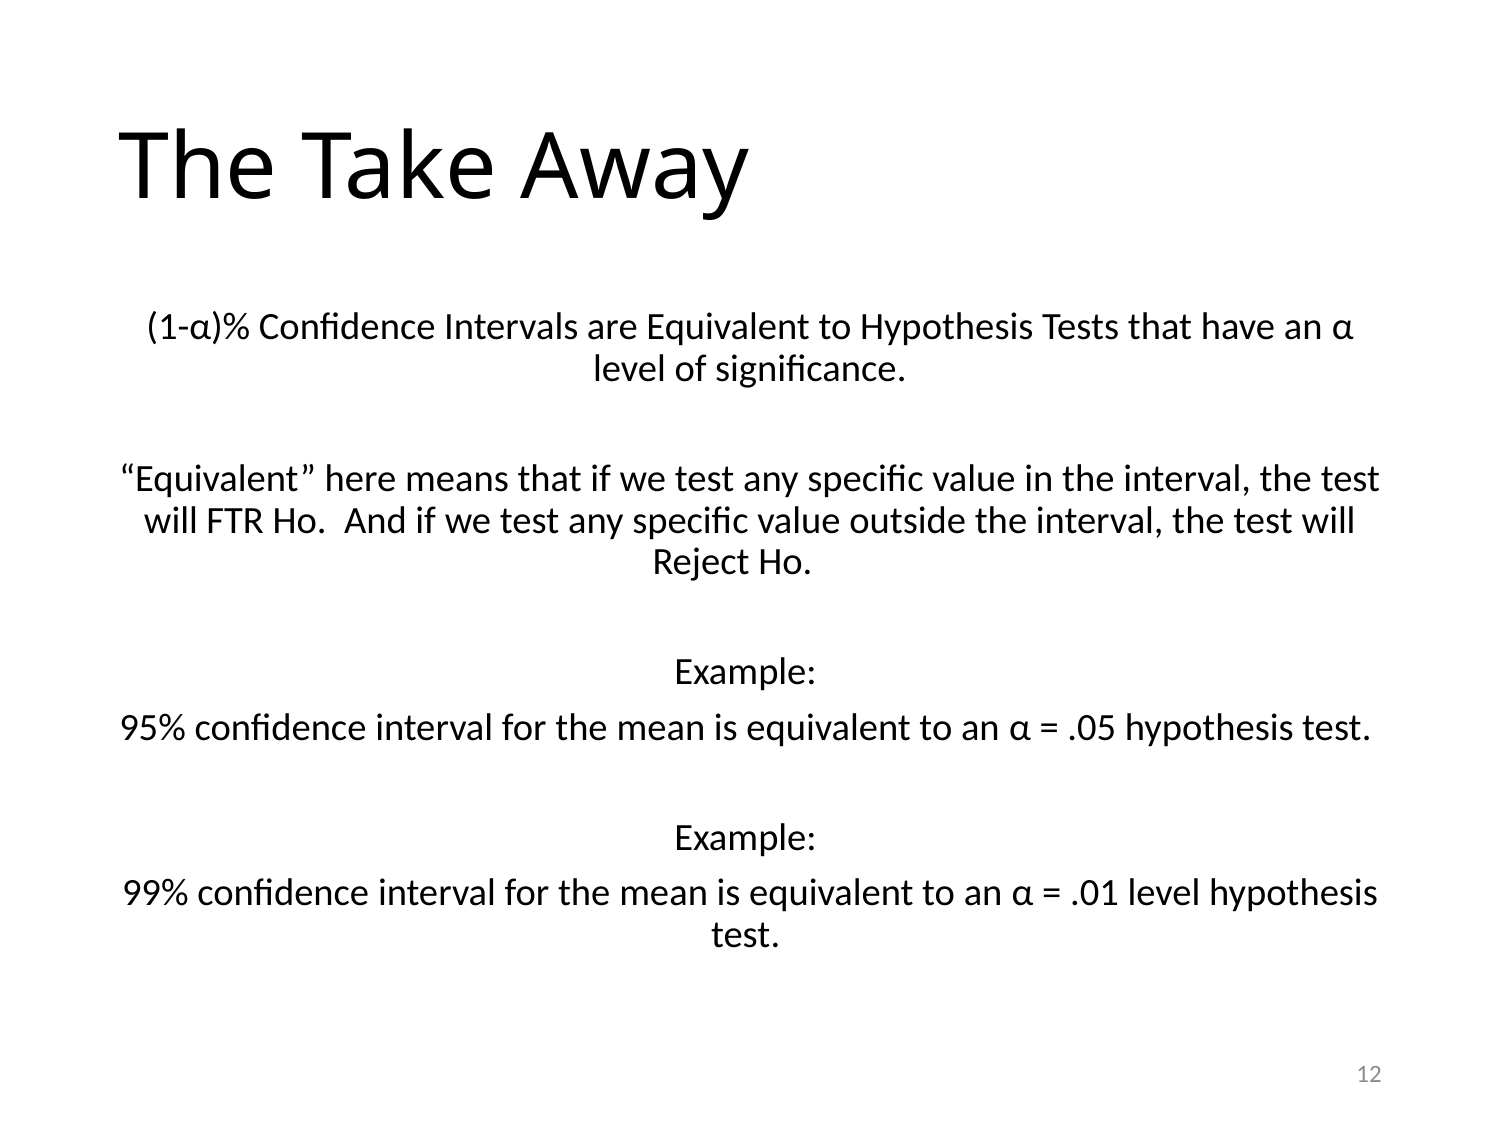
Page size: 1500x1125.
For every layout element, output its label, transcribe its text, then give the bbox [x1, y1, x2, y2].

title The Take Away [103, 59, 1397, 278]
list (1-α)% Confidence Intervals are Equivalent to Hypothesis Tests that have an α level of significance. “Equivalent” here means that if we test any specific value in the interval, the test will FTR Ho. And if we test any specific value outside the interval, the test will Reject Ho. Example: 95% confidence interval for the mean is equivalent to an α = .05 hypothesis test. Example: 99% confidence interval for the mean is equivalent to an α = .01 level hypothesis test. [103, 299, 1397, 1014]
slide_number 12 [1059, 1042, 1397, 1103]
